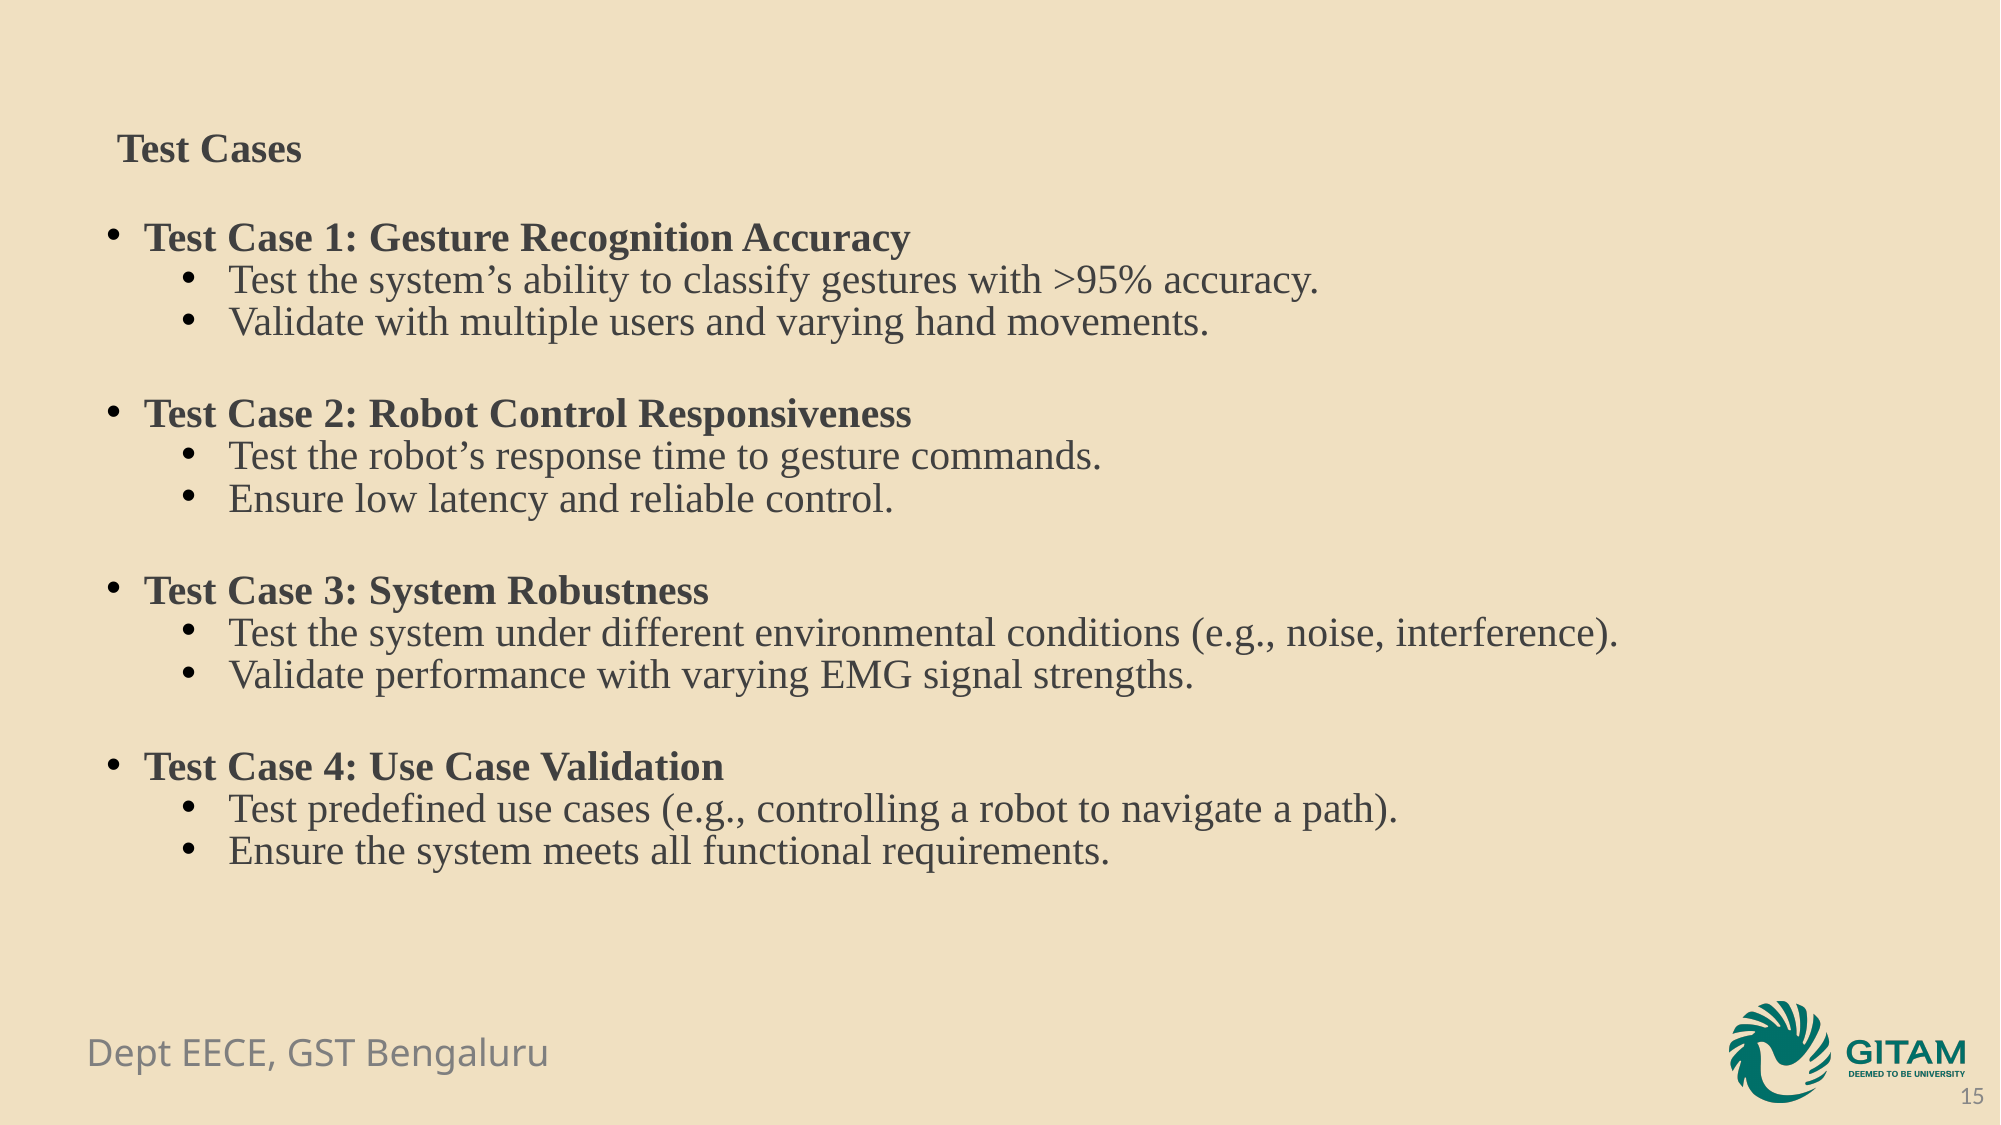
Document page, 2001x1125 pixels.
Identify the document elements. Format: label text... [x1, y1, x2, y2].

picture [1729, 1001, 1965, 1065]
slide_number 15 [1550, 1065, 2000, 1125]
text_box Test Cases​ ​ Test Case 1: Gesture Recognition Accuracy​ Test the system’s ability to classify gestures with >95% accuracy.​ Validate with multiple users and varying hand movements.​ Test Case 2: Robot Control Responsiveness​ Test the robot’s response time to gesture commands.​ Ensure low latency and reliable control.​ Test Case 3: System Robustness​ Test the system under different environmental conditions (e.g., noise, interference).​ Validate performance with varying EMG signal strengths.​ Test Case 4: Use Case Validation​ Test predefined use cases (e.g., controlling a robot to navigate a path).​ Ensure the system meets all functional requirements. [91, 116, 1909, 881]
